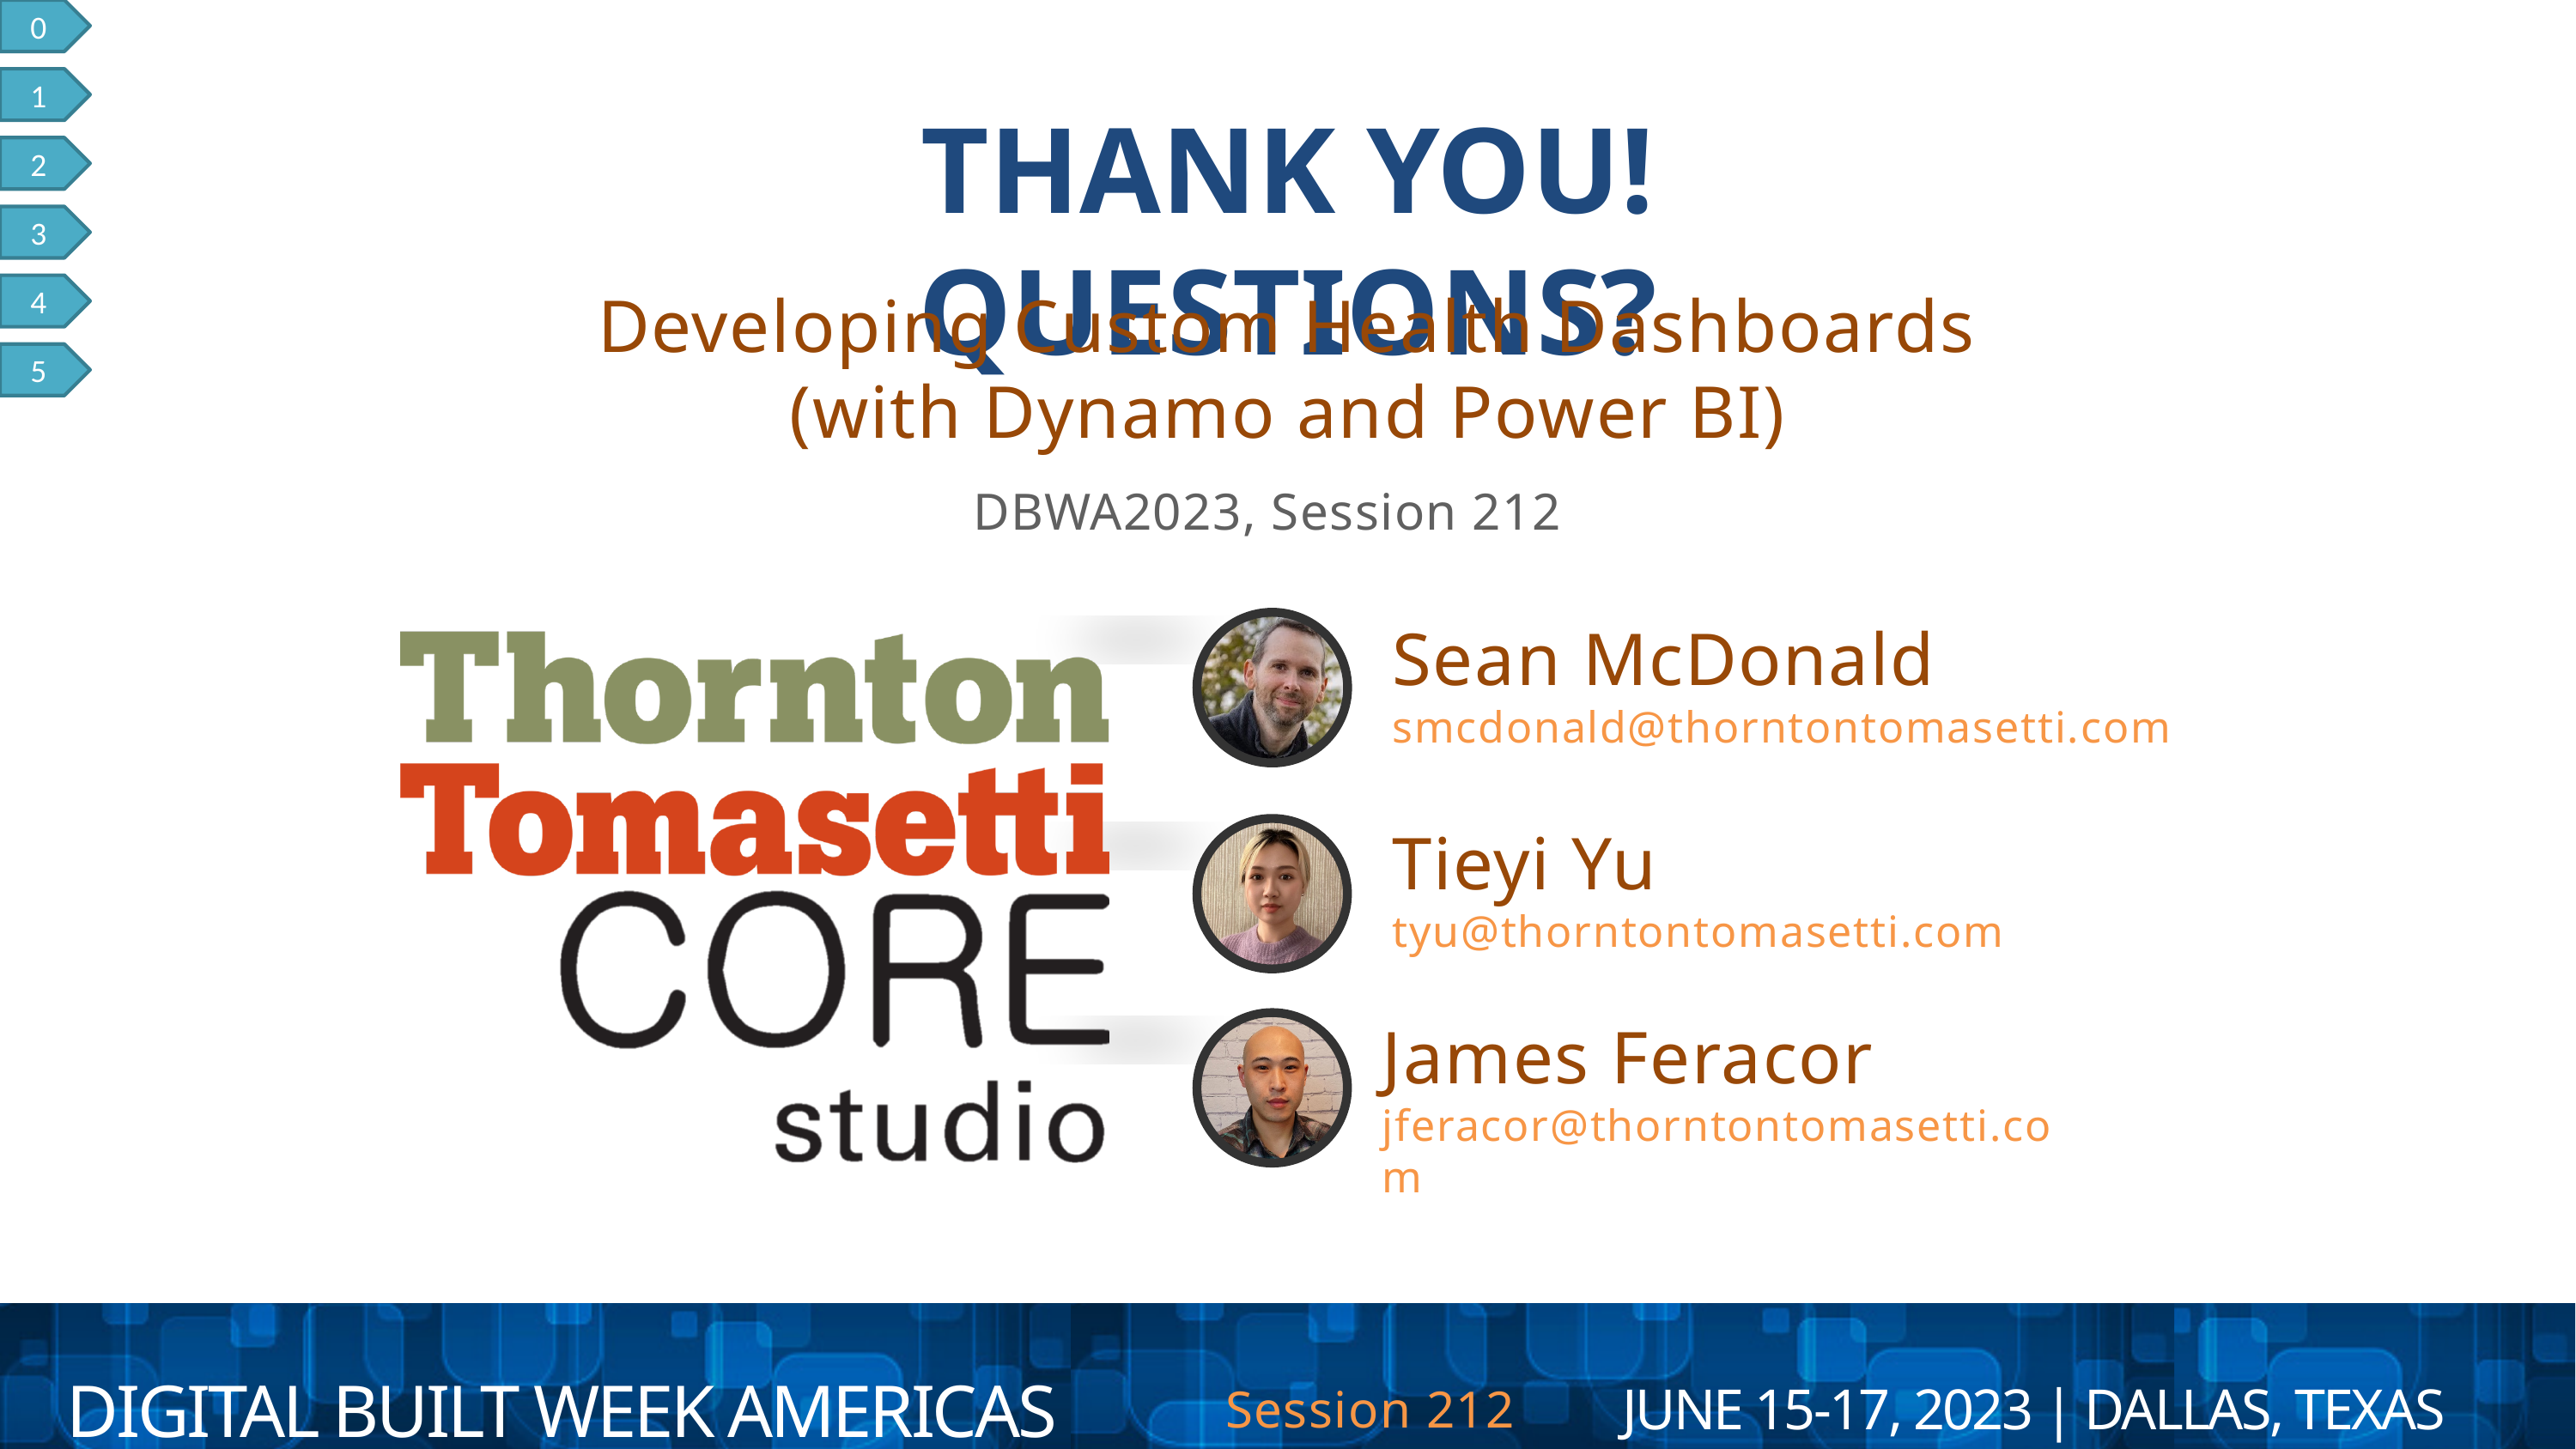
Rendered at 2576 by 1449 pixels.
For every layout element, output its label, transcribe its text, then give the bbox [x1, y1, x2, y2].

text_box 4 [0, 273, 93, 329]
text_box 2 [0, 136, 93, 191]
text_box Developing Custom Health Dashboards (with Dynamo and Power BI) [576, 281, 2000, 453]
text_box THANK YOU! QUESTIONS? [530, 88, 2045, 254]
text_box DBWA2023, Session 212 [973, 443, 1603, 541]
picture [380, 615, 1110, 1185]
text_box 0 [0, 0, 93, 54]
picture [0, 1303, 2576, 1449]
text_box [1196, 612, 2196, 763]
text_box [1196, 1012, 2075, 1164]
text_box 3 [0, 204, 93, 260]
text_box 5 [0, 342, 93, 397]
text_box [1196, 818, 2196, 969]
text_box 1 [0, 67, 93, 123]
